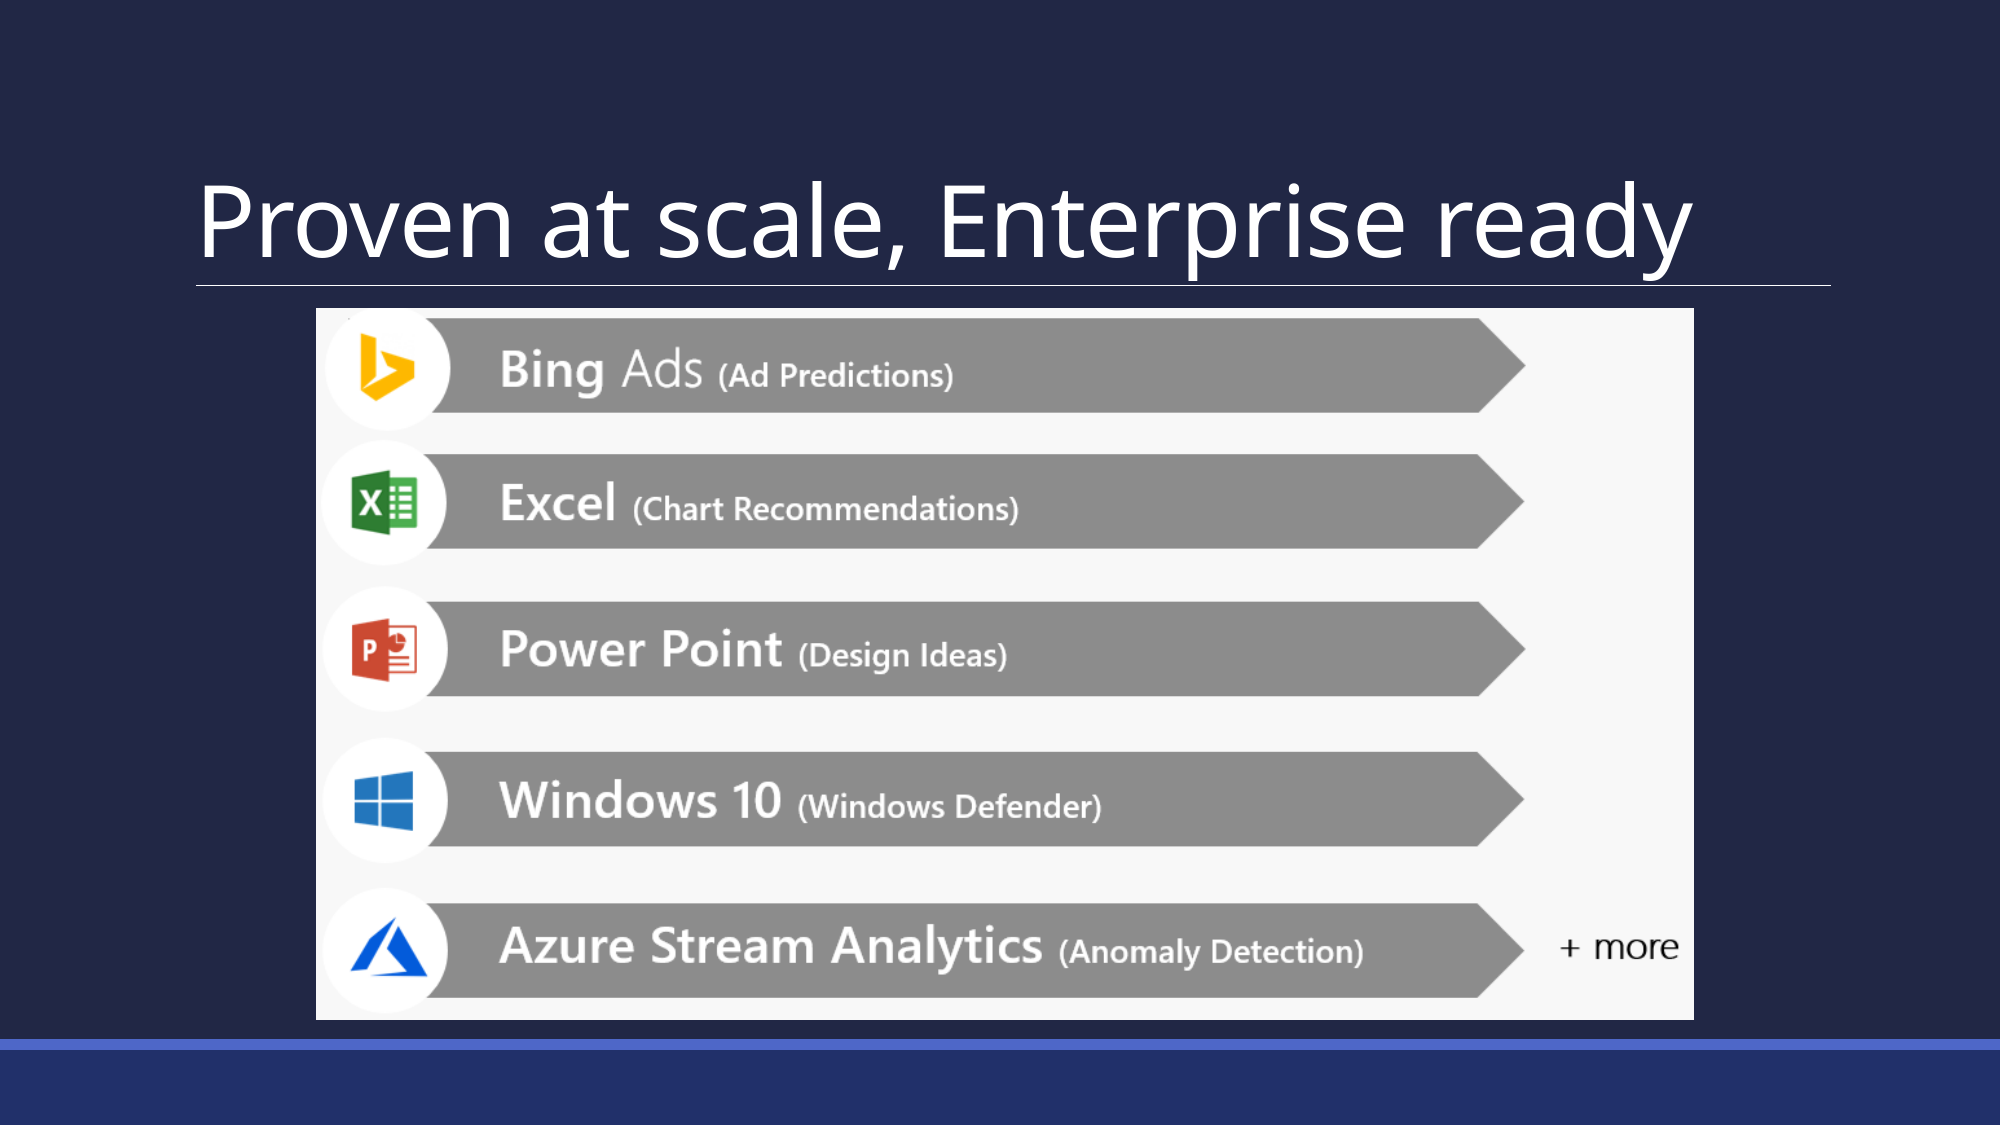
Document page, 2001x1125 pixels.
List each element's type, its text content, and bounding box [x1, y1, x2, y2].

picture [315, 307, 1695, 1021]
title Proven at scale, Enterprise ready [180, 47, 1830, 285]
